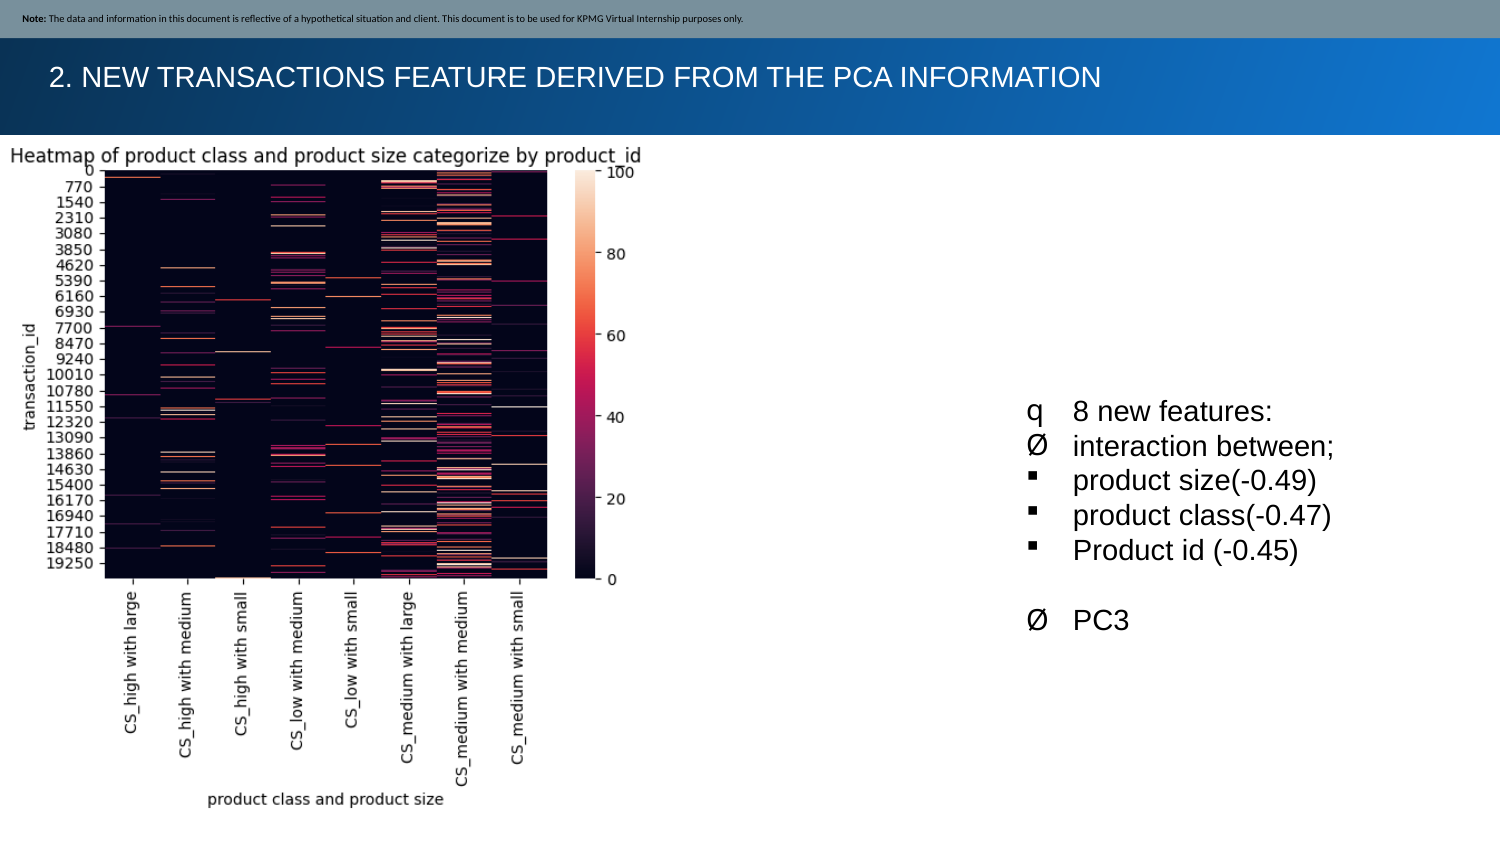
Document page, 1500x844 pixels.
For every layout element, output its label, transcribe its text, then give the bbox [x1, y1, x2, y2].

text_box 8 new features: interaction between; product size(-0.49) product class(-0.47) Product id (-0.45) PC3 [1018, 384, 1469, 714]
text_box [0, 39, 1500, 135]
text_box Note: The data and information in this document is reflective of a hypothetical situation and client. This document is to be used for KPMG Virtual Internship purposes only. [0, 0, 1500, 39]
text_box 2. NEW TRANSACTIONS FEATURE DERIVED FROM THE PCA INFORMATION [33, 43, 1439, 109]
picture [0, 135, 652, 818]
